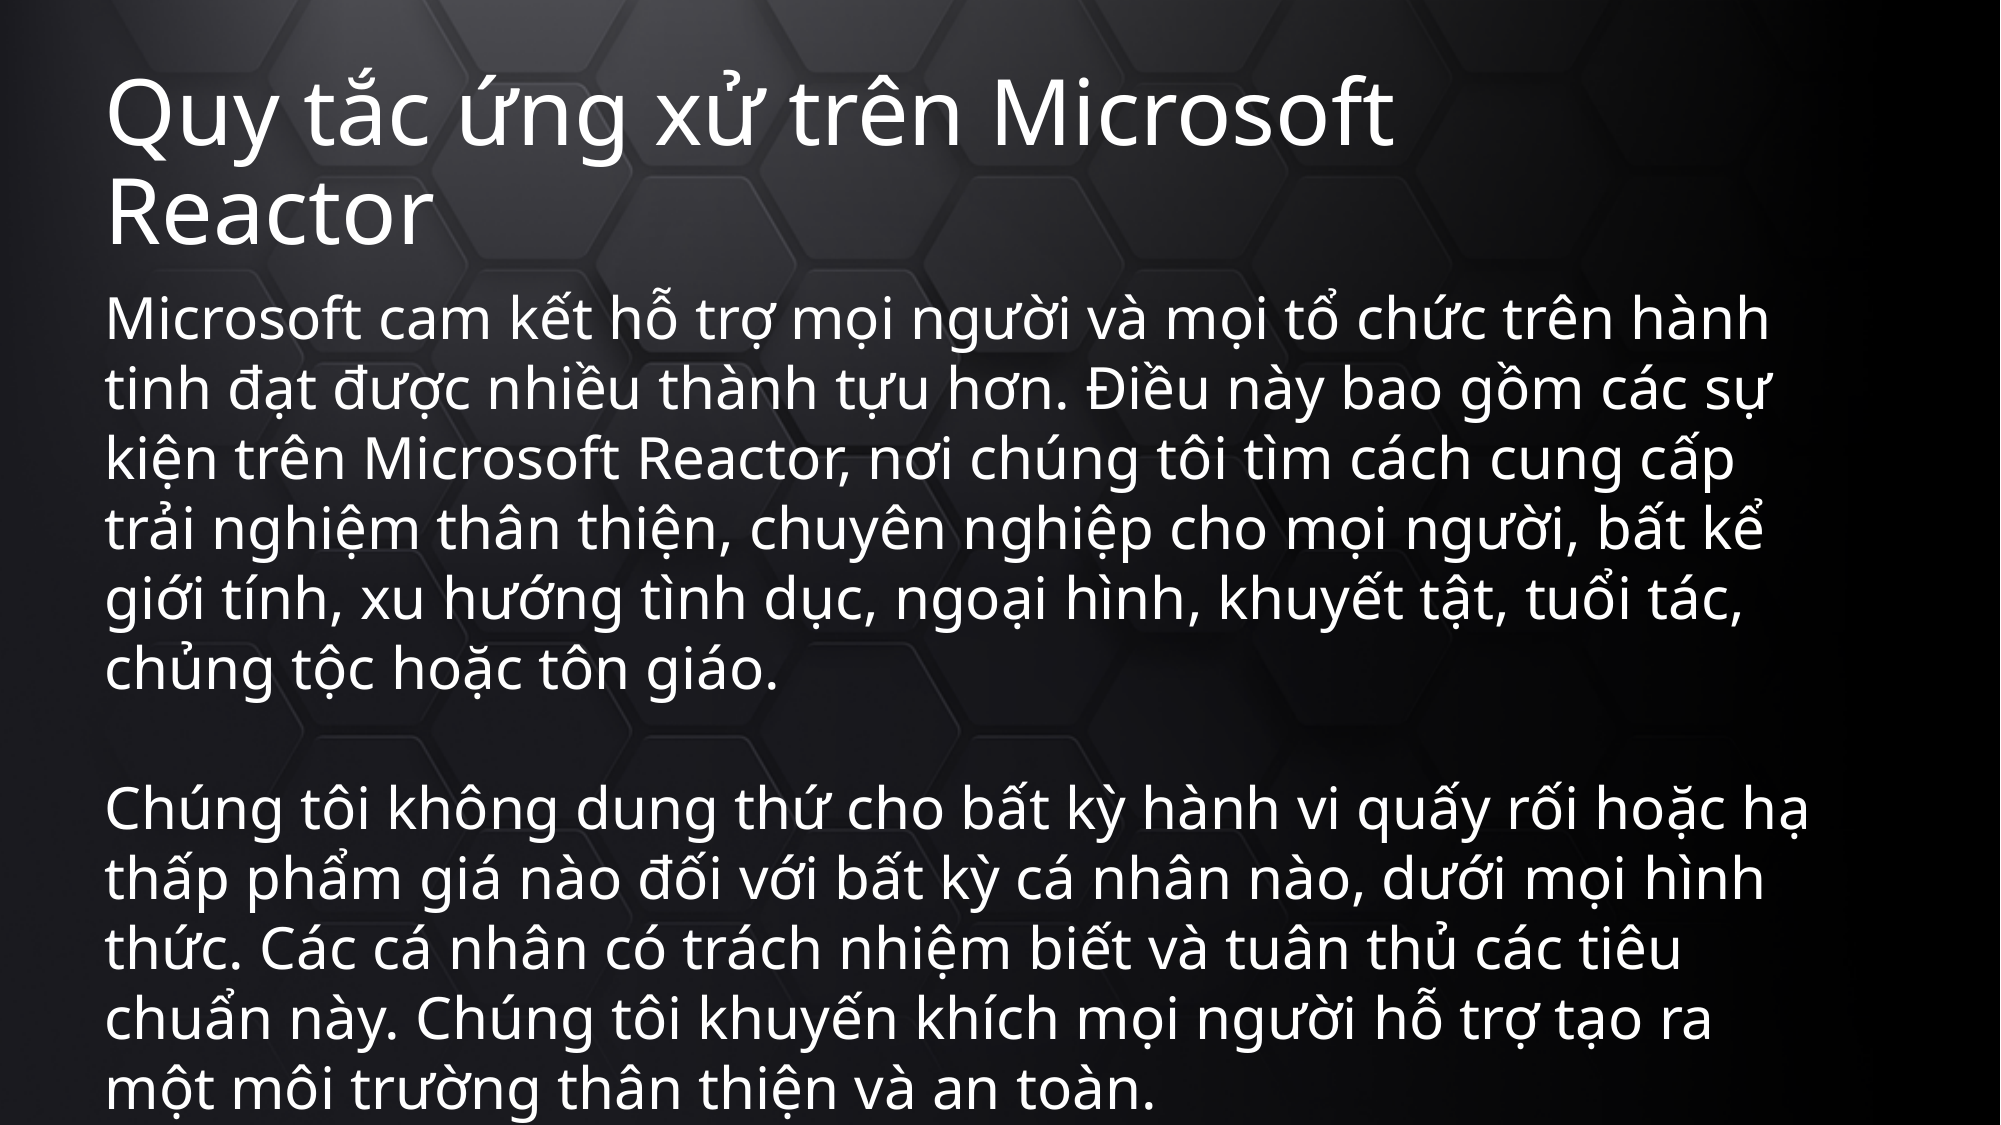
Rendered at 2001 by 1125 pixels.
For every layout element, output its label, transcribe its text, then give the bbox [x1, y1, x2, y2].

picture [0, 0, 2000, 1125]
title Quy tắc ứng xử trên Microsoft Reactor [89, 56, 1744, 273]
text_box Microsoft cam kết hỗ trợ mọi người và mọi tổ chức trên hành tinh đạt được nhiều thành tựu hơn. Điều này bao gồm các sự kiện trên Microsoft Reactor, nơi chúng tôi tìm cách cung cấp trải nghiệm thân thiện, chuyên nghiệp cho mọi người, bất kể giới tính, xu hướng tình dục, ngoại hình, khuyết tật, tuổi tác, chủng tộc hoặc tôn giáo. Chúng tôi không dung thứ cho bất kỳ hành vi quấy rối hoặc hạ thấp phẩm giá nào đối với bất kỳ cá nhân nào, dưới mọi hình thức. Các cá nhân có trách nhiệm biết và tuân thủ các tiêu chuẩn này. Chúng tôi khuyến khích mọi người hỗ trợ tạo ra một môi trường thân thiện và an toàn. [89, 273, 1837, 1125]
